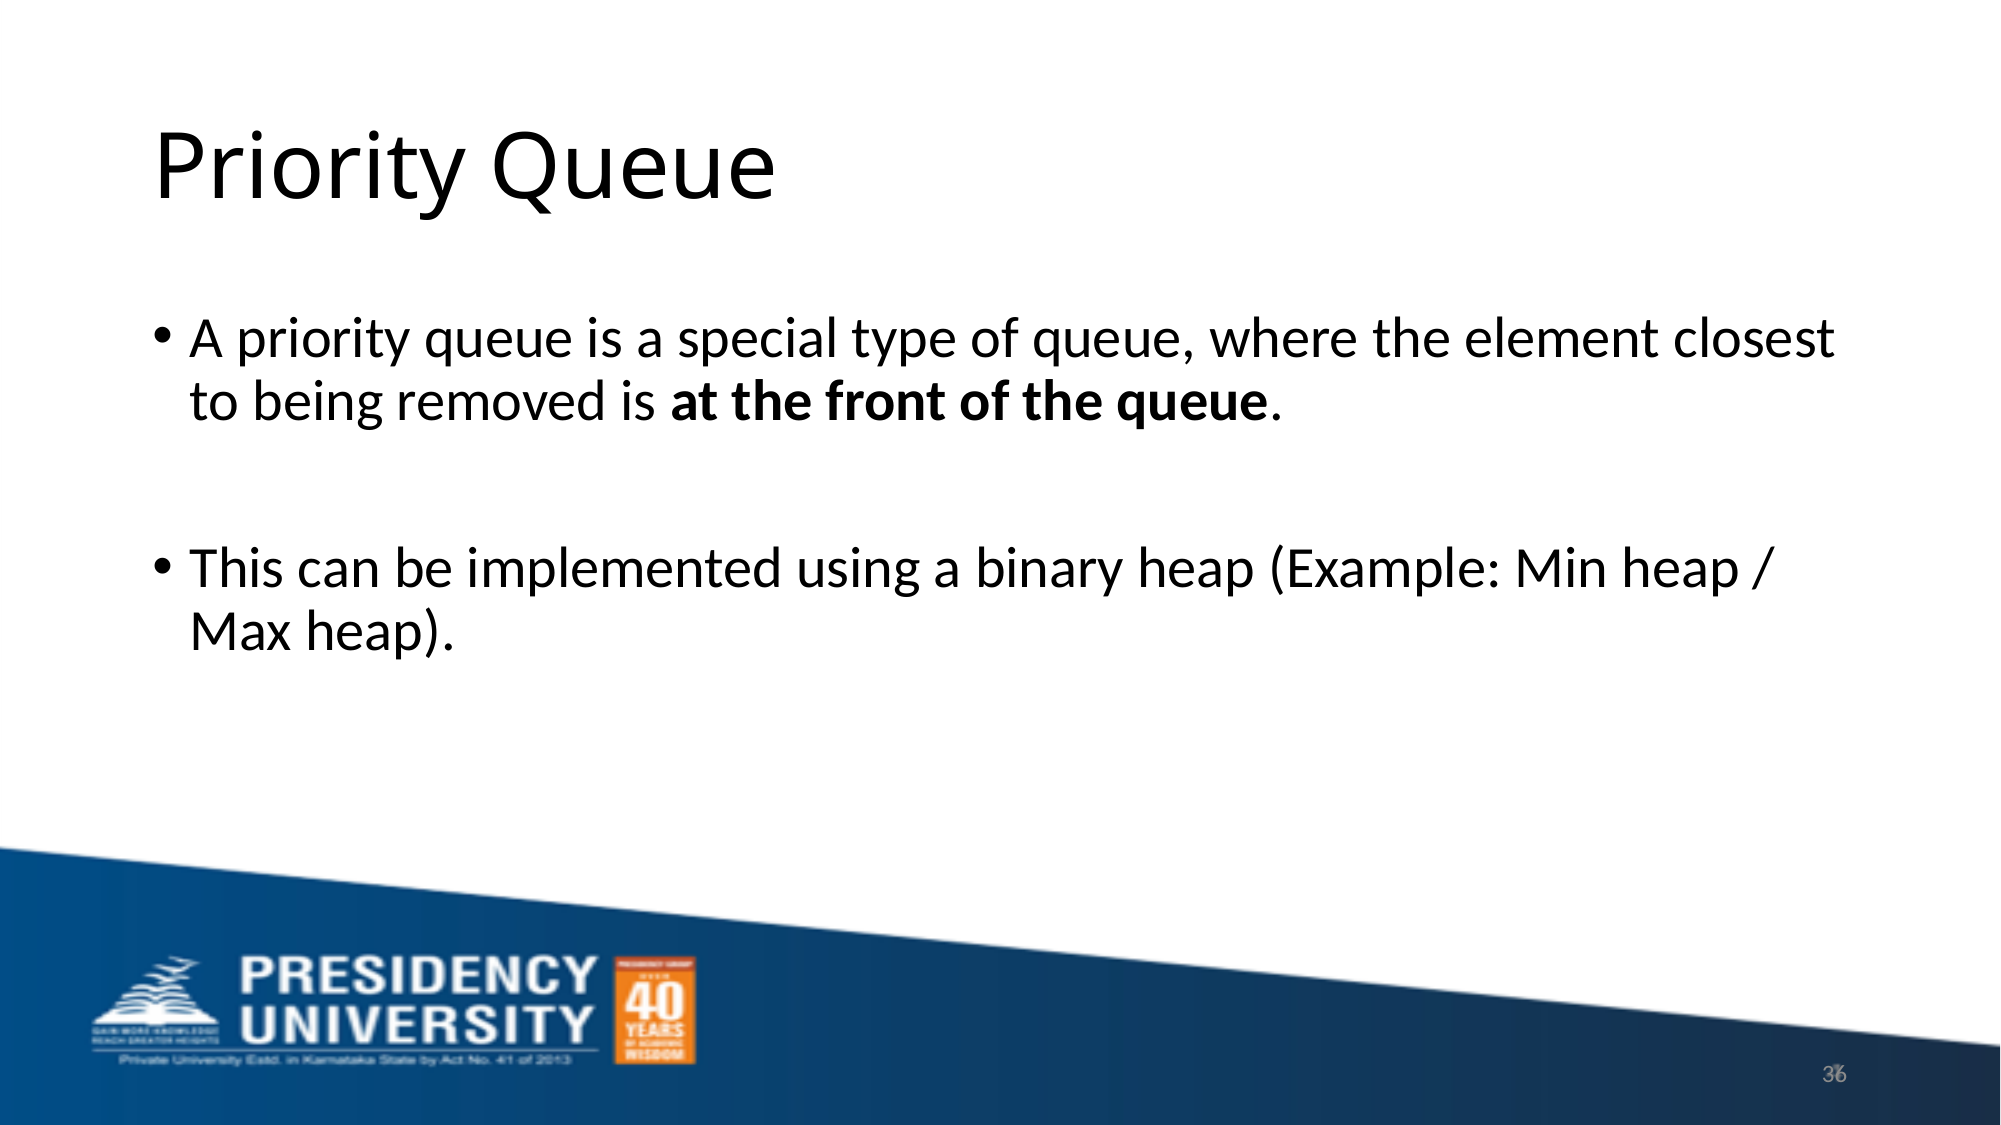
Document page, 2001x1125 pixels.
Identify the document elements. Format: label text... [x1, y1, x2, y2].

title Priority Queue [137, 59, 1863, 278]
slide_number 36 [1412, 1042, 1863, 1103]
picture [0, 0, 2001, 1125]
list A priority queue is a special type of queue, where the element closest to being removed is at the front of the queue. This can be implemented using a binary heap (Example: Min heap / Max heap). [137, 299, 1863, 1014]
